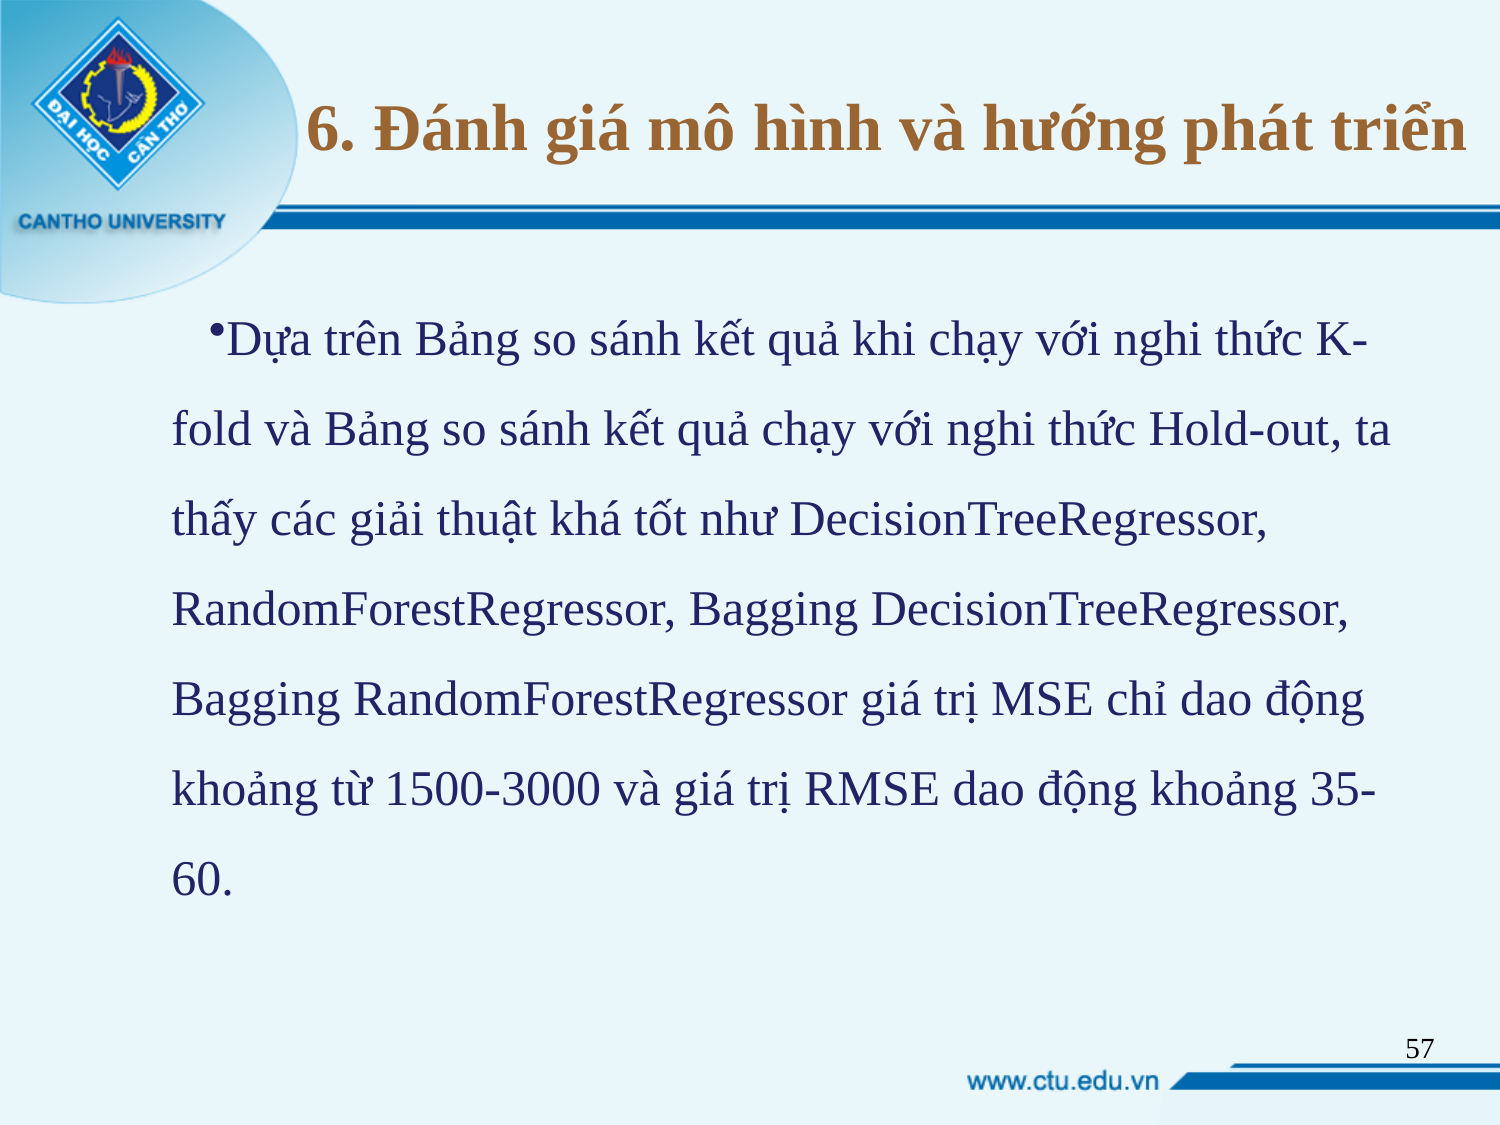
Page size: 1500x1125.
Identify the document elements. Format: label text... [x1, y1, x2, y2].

list Dựa trên Bảng so sánh kết quả khi chạy với nghi thức K-fold và Bảng so sánh kết quả chạy với nghi thức Hold-out, ta thấy các giải thuật khá tốt như DecisionTreeRegressor, RandomForestRegressor, Bagging DecisionTreeRegressor, Bagging RandomForestRegressor giá trị MSE chỉ dao động khoảng từ 1500-3000 và giá trị RMSE dao động khoảng 35-60. [99, 267, 1450, 1038]
slide_number 56 [1100, 1021, 1450, 1113]
picture [0, 0, 1500, 1125]
title 6. Đánh giá mô hình và hướng phát triển [287, 46, 1488, 202]
